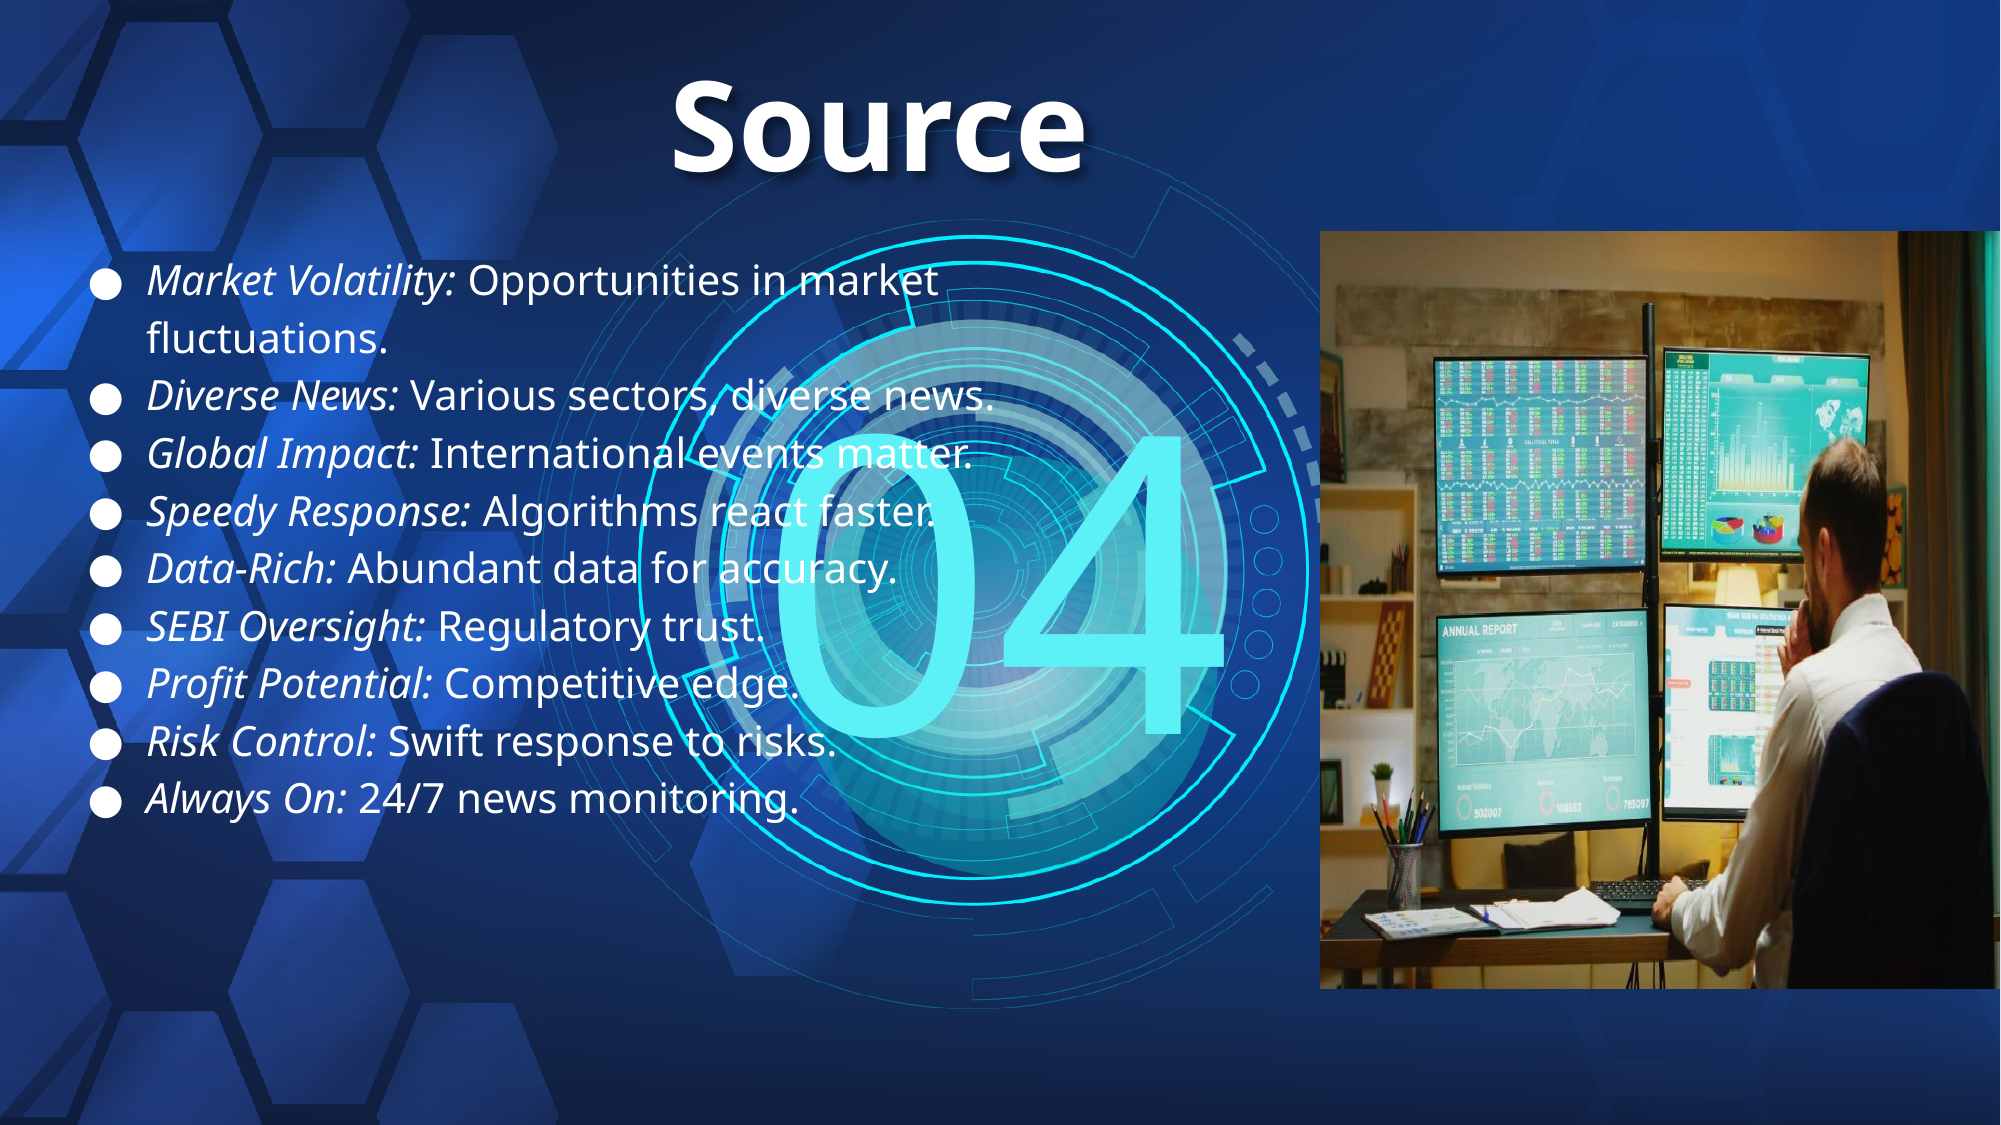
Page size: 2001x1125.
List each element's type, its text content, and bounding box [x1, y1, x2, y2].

text_box Source [0, 39, 2000, 205]
picture [0, 0, 2001, 1125]
text_box Market Volatility: Opportunities in market fluctuations. Diverse News: Various sectors, diverse news. Global Impact: International events matter. Speedy Response: Algorithms react faster. Data-Rich: Abundant data for accuracy. SEBI Oversight: Regulatory trust. Profit Potential: Competitive edge. Risk Control: Swift response to risks. Always On: 24/7 news monitoring. [56, 231, 526, 903]
